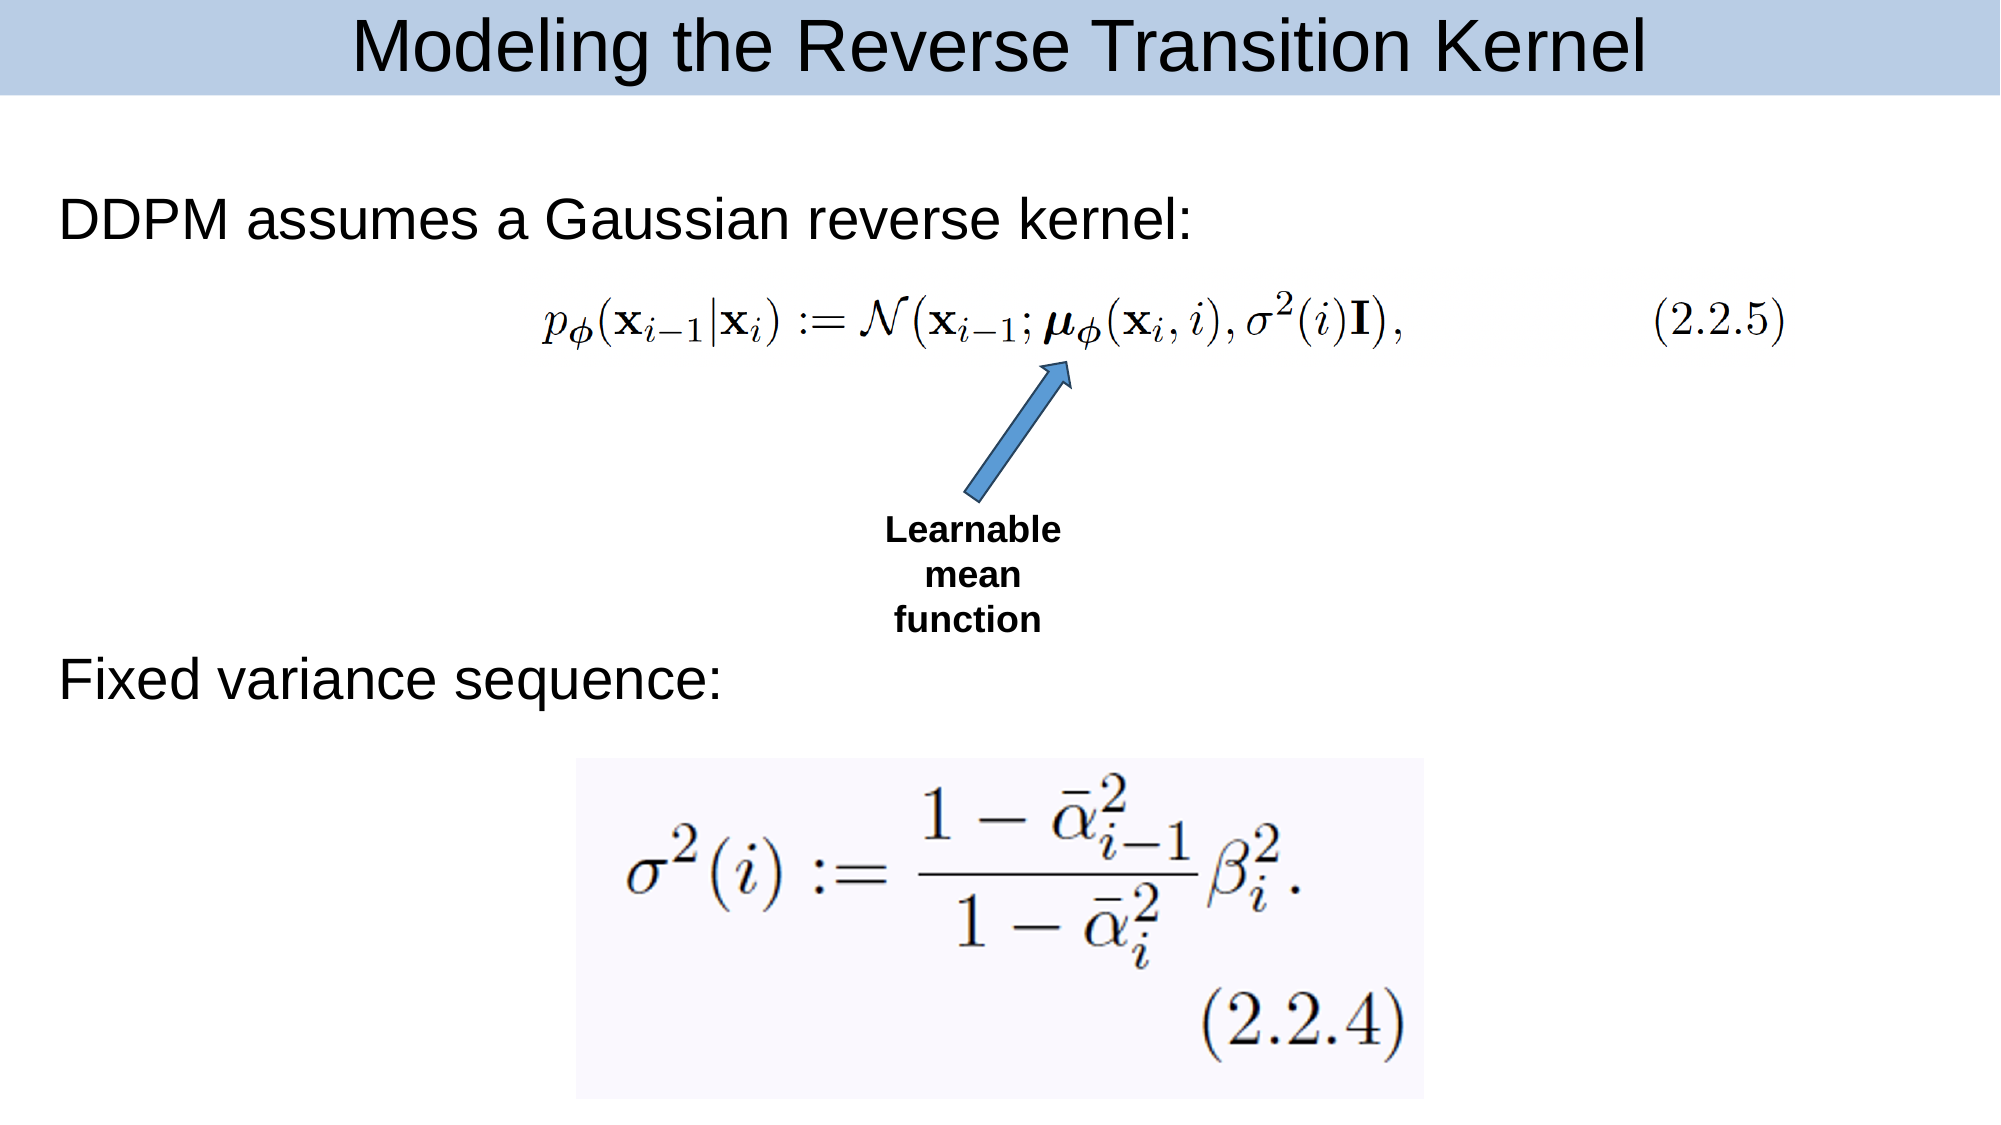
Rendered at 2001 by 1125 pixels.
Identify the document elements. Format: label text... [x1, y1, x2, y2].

list DDPM assumes a Gaussian reverse kernel: [43, 181, 1957, 281]
text_box Learnable mean function [864, 497, 1083, 648]
text_box [962, 367, 1073, 497]
picture [519, 267, 1795, 367]
picture [576, 758, 1424, 1099]
title Modeling the Reverse Transition Kernel [0, 0, 2000, 96]
text_box Fixed variance sequence: [43, 642, 1957, 741]
